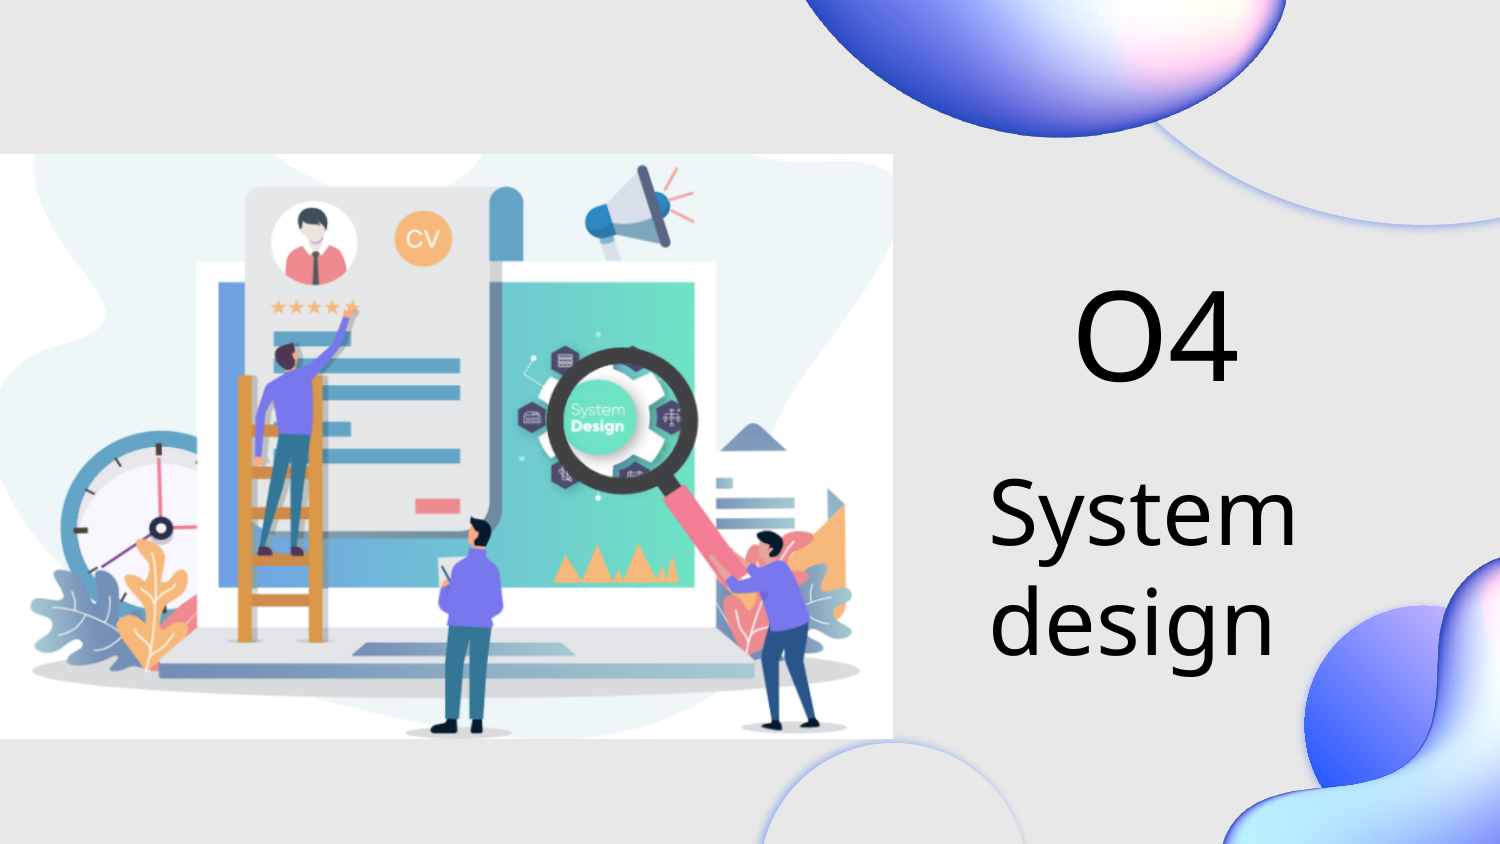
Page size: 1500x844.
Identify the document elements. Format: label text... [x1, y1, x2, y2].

picture [766, 0, 1335, 285]
picture [1142, 529, 1500, 844]
text_box O4 [1055, 248, 1255, 414]
picture [0, 154, 894, 739]
text_box System design [973, 446, 1404, 682]
